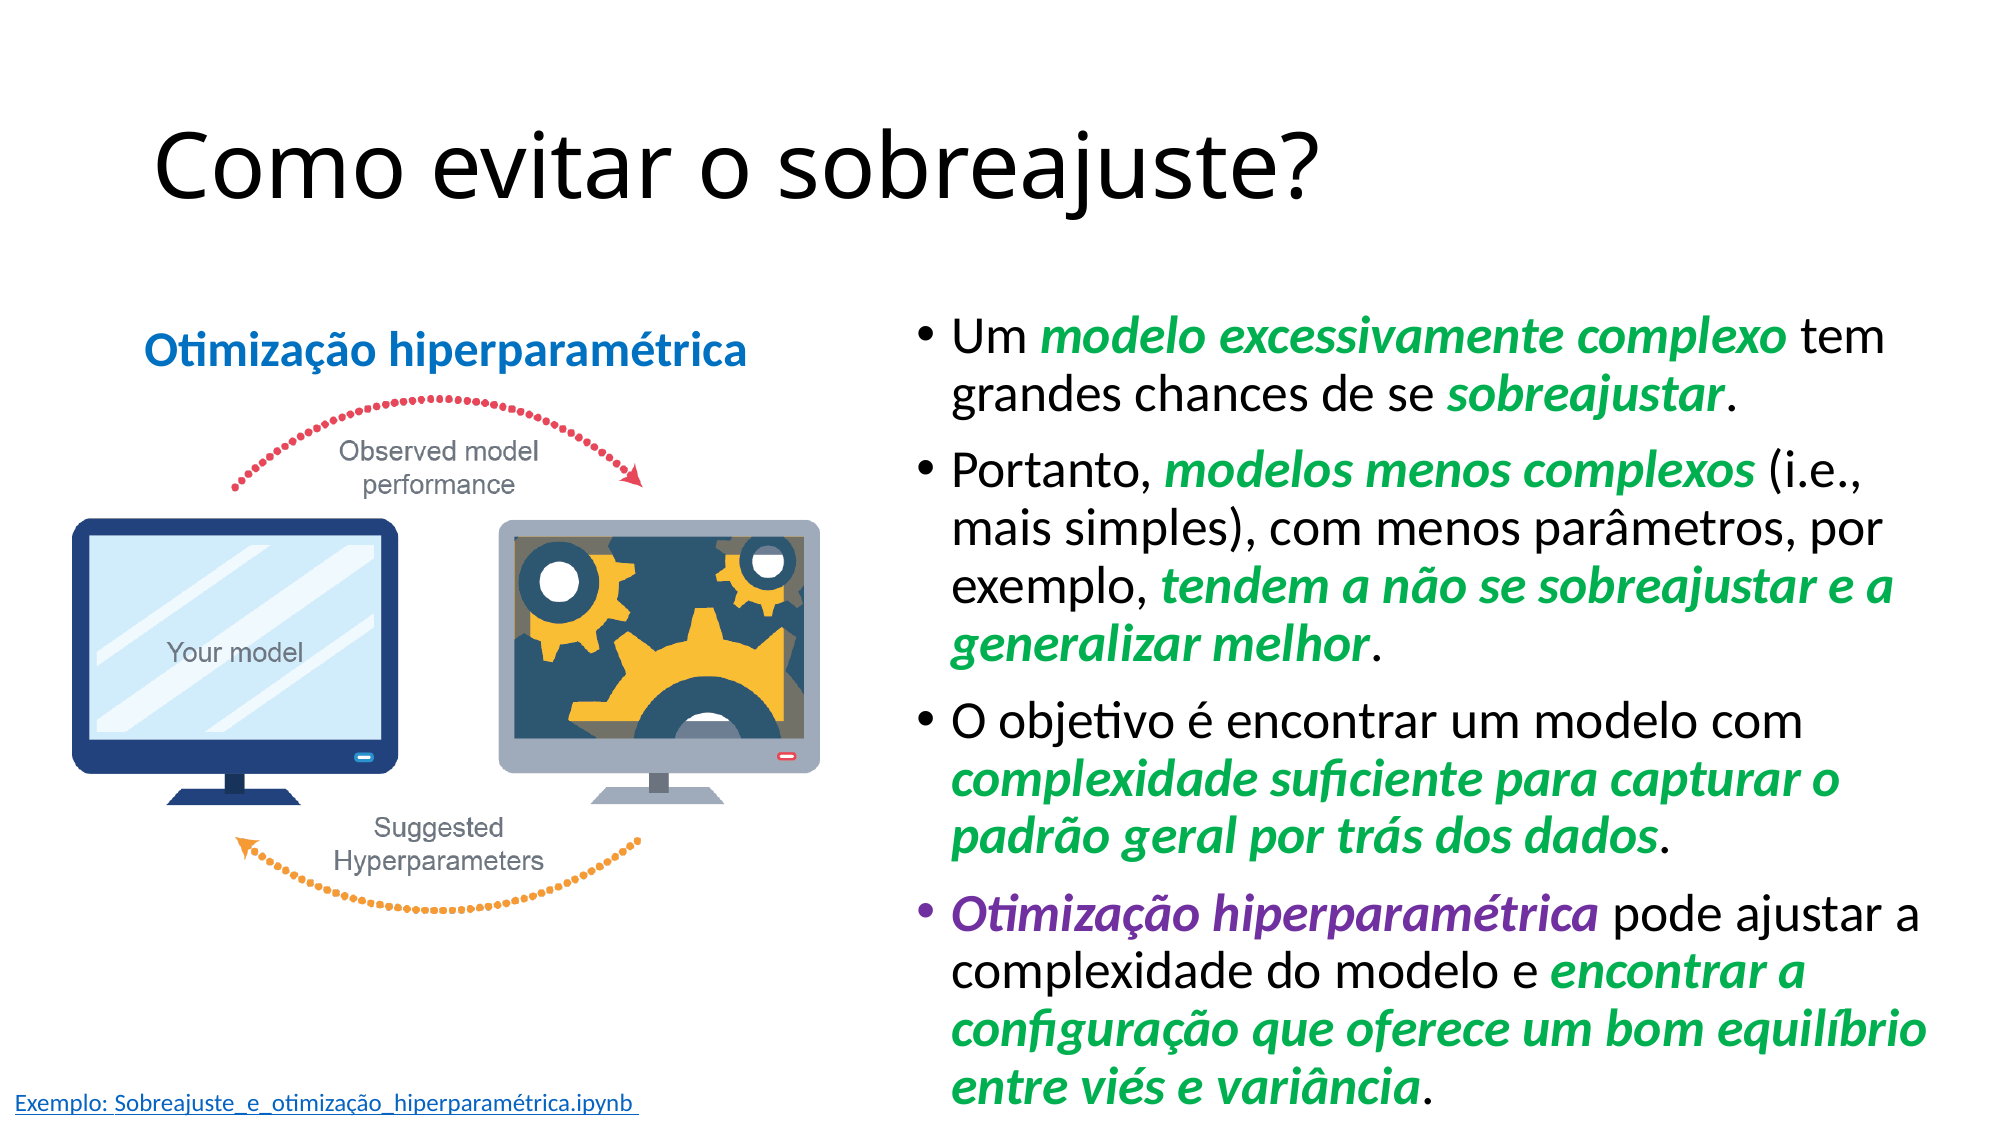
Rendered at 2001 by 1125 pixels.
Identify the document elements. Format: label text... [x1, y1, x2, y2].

title Como evitar o sobreajuste? [137, 59, 1863, 278]
text_box Exemplo: Sobreajuste_e_otimização_hiperparamétrica.ipynb [0, 1079, 667, 1125]
list Um modelo excessivamente complexo tem grandes chances de se sobreajustar. Portanto, modelos menos complexos (i.e., mais simples), com menos parâmetros, por exemplo, tendem a não se sobreajustar e a generalizar melhor. O objetivo é encontrar um modelo com complexidade suficiente para capturar o padrão geral por trás dos dados. Otimização hiperparamétrica pode ajustar a complexidade do modelo e encontrar a configuração que oferece um bom equilíbrio entre viés e variância. [901, 299, 1971, 1125]
text_box Otimização hiperparamétrica [72, 309, 820, 385]
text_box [72, 395, 820, 914]
